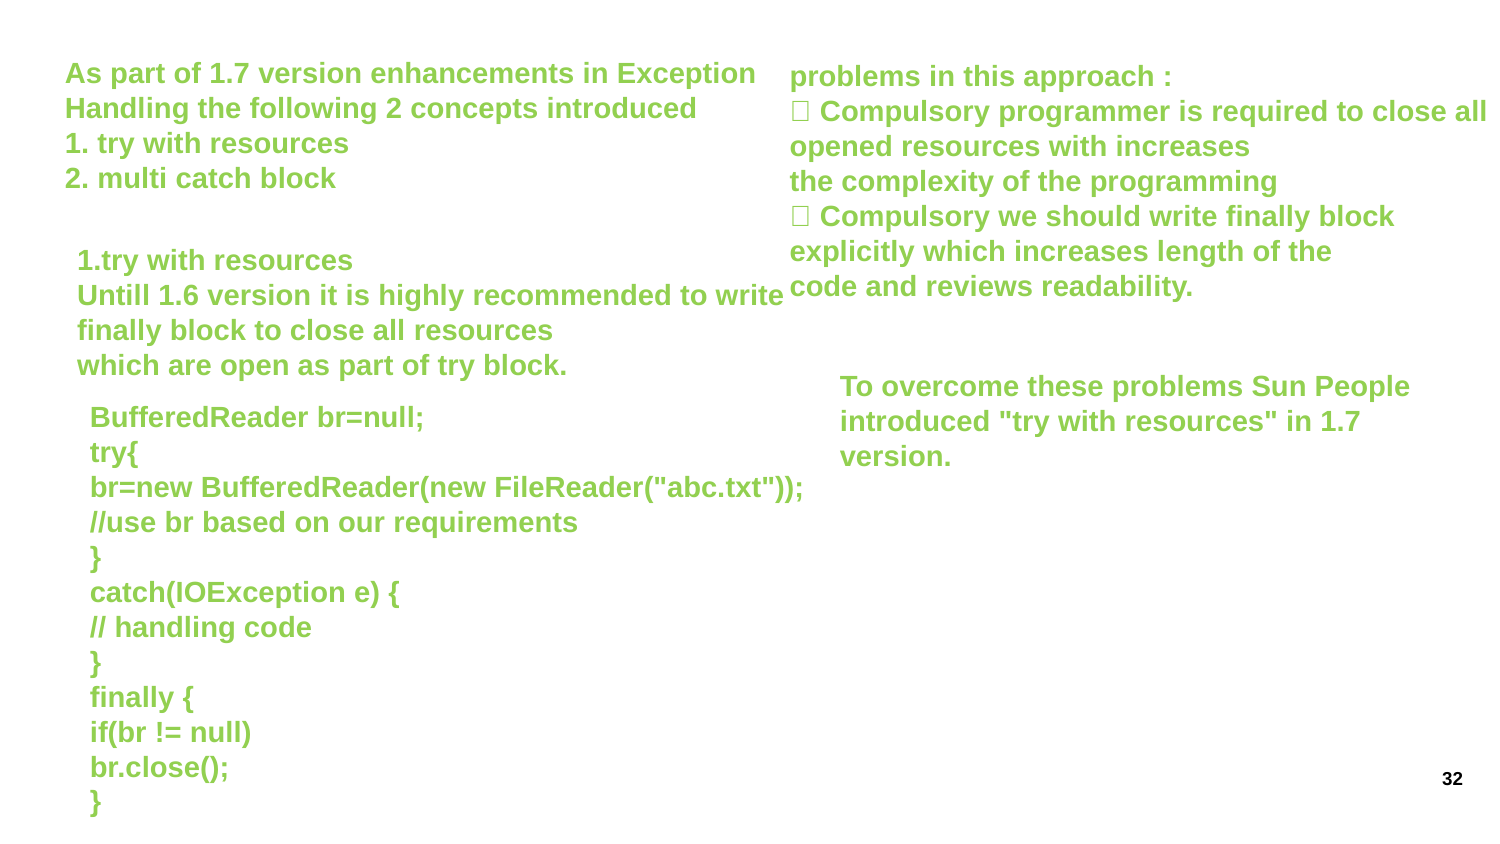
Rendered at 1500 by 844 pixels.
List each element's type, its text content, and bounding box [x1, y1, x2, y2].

text_box problems in this approach :  Compulsory programmer is required to close all opened resources with increases the complexity of the programming  Compulsory we should write finally block explicitly which increases length of the code and reviews readability. [774, 50, 1500, 310]
text_box To overcome these problems Sun People introduced "try with resources" in 1.7 version. [824, 359, 1500, 480]
text_box 1.try with resources Untill 1.6 version it is highly recommended to write finally block to close all resources which are open as part of try block. [62, 234, 813, 389]
text_box 32 [1427, 759, 1478, 797]
text_box As part of 1.7 version enhancements in Exception Handling the following 2 concepts introduced 1. try with resources 2. multi catch block [49, 46, 800, 202]
text_box BufferedReader br=null; try{ br=new BufferedReader(new FileReader("abc.txt")); //use br based on our requirements } catch(IOException e) { // handling code } finally { if(br != null) br.close(); } [74, 390, 825, 826]
